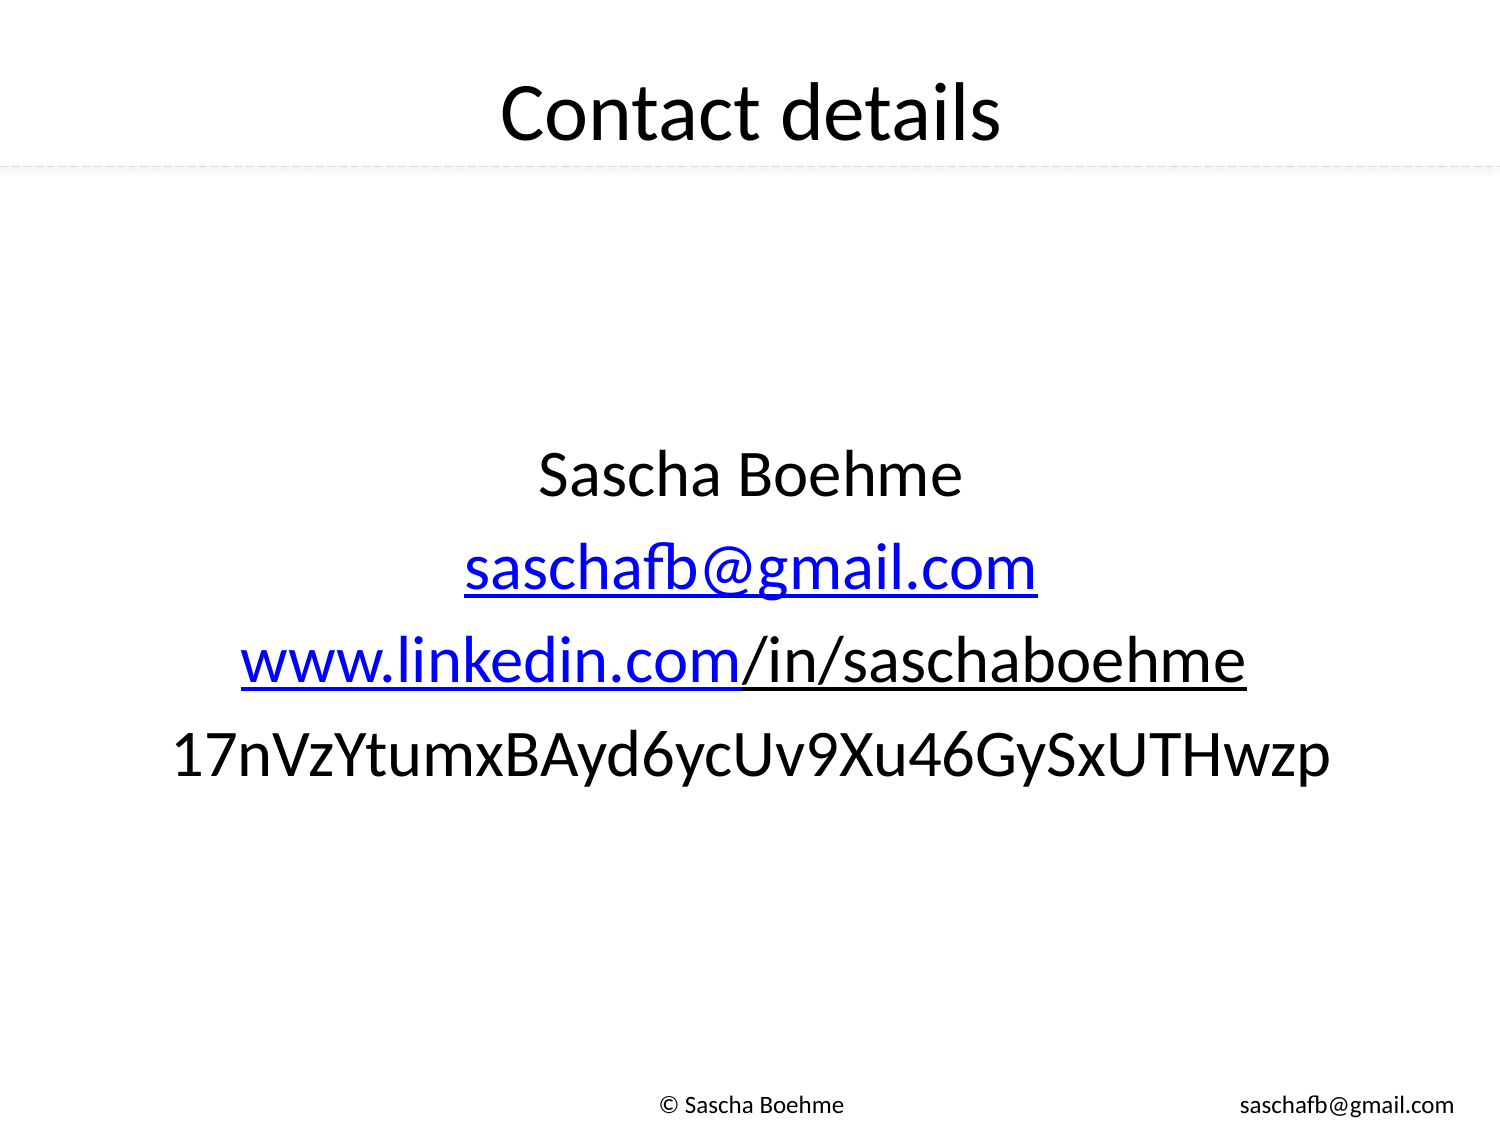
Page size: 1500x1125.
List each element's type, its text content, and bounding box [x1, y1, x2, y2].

list Sascha Boehme saschafb@gmail.com www.linkedin.com/in/saschaboehme 17nVzYtumxBAyd6ycUv9Xu46GySxUTHwzp [46, 198, 1457, 1021]
title Contact details [46, 55, 1457, 167]
